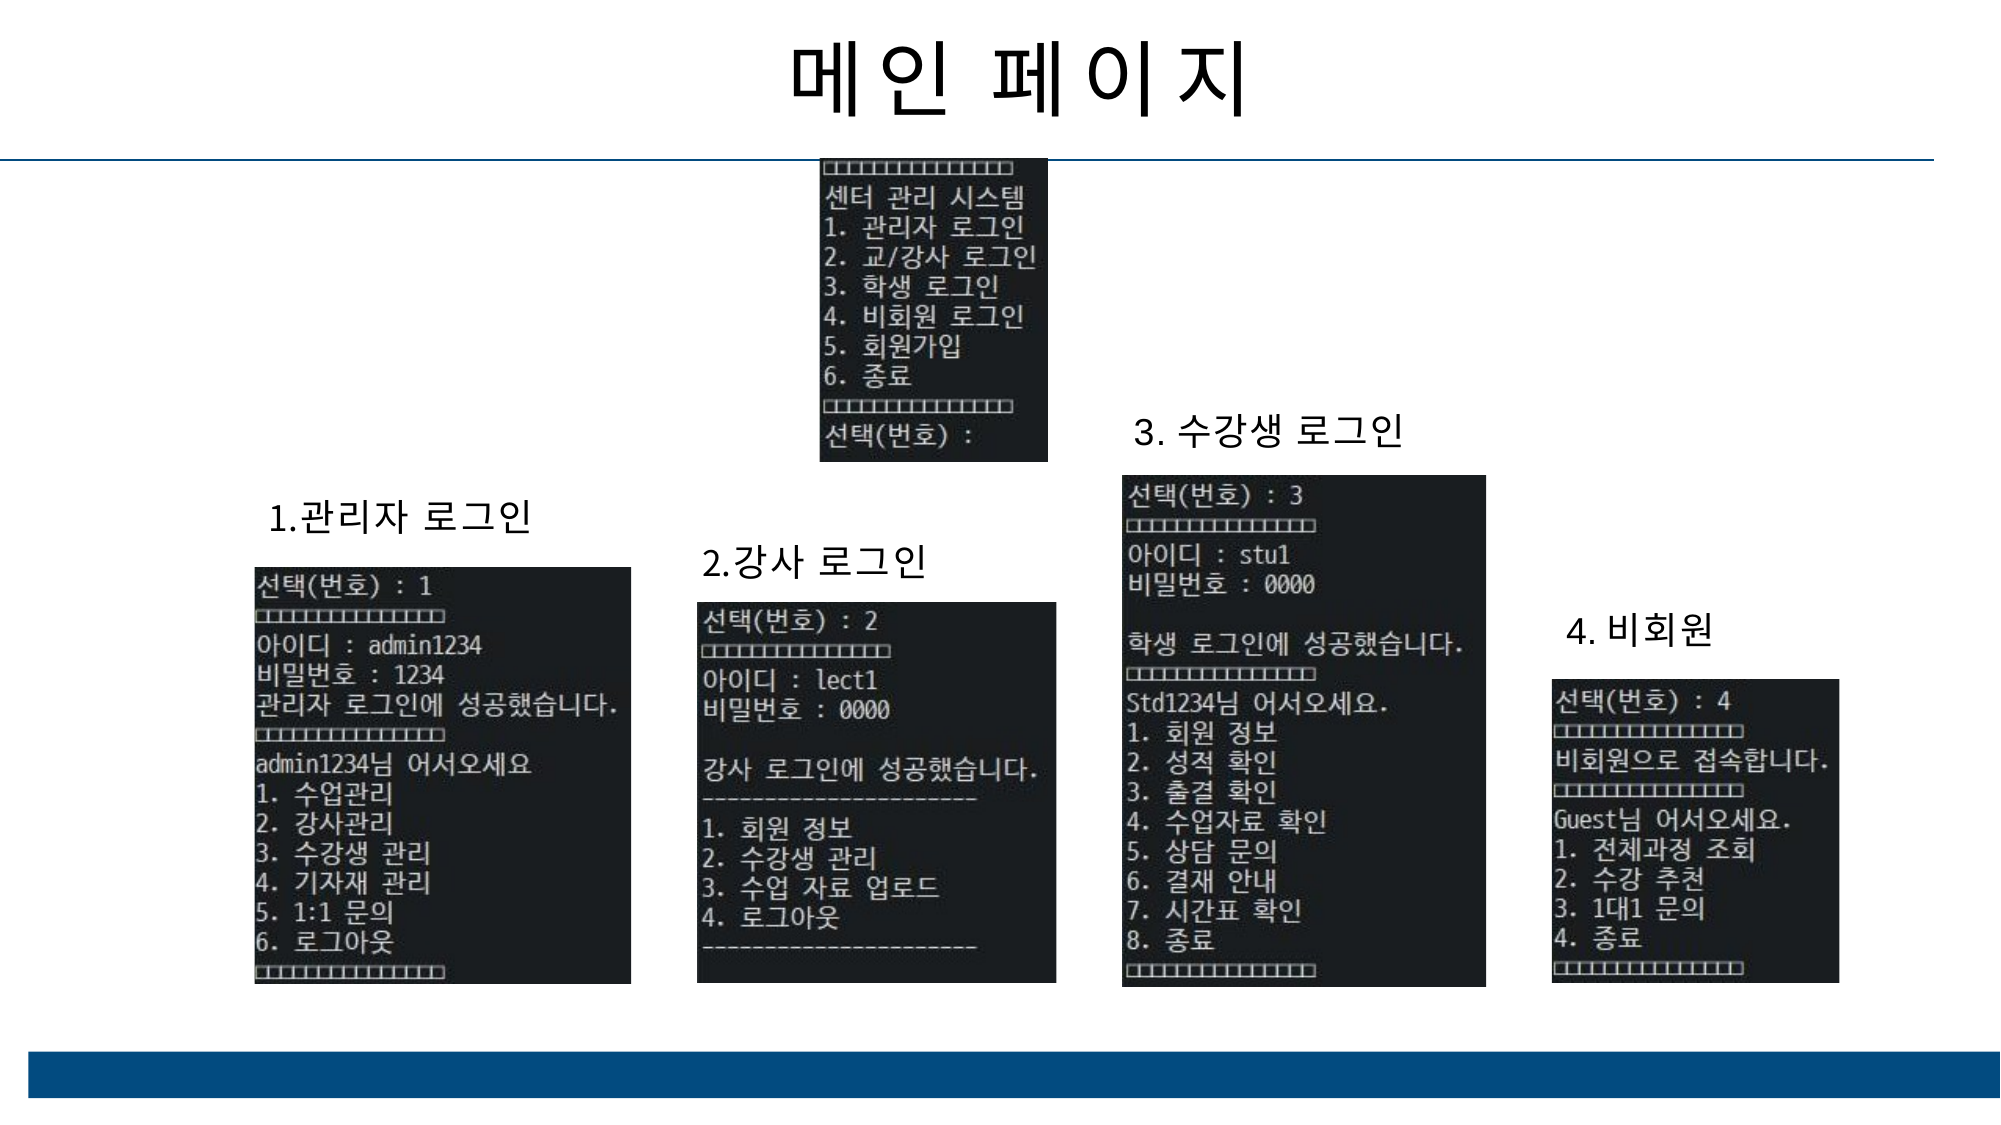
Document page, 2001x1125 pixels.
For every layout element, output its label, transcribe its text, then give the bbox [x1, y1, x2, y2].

text_box [28, 1051, 2000, 1099]
text_box [254, 567, 632, 984]
text_box [1122, 475, 1487, 987]
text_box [0, 158, 1935, 463]
text_box [1551, 679, 1840, 983]
text_box 관리자 로그인 강사 로그인 [266, 492, 963, 585]
text_box 4.비회원 [1564, 604, 1746, 652]
title 메인 페이지 [750, 25, 1288, 158]
text_box [697, 602, 1057, 983]
